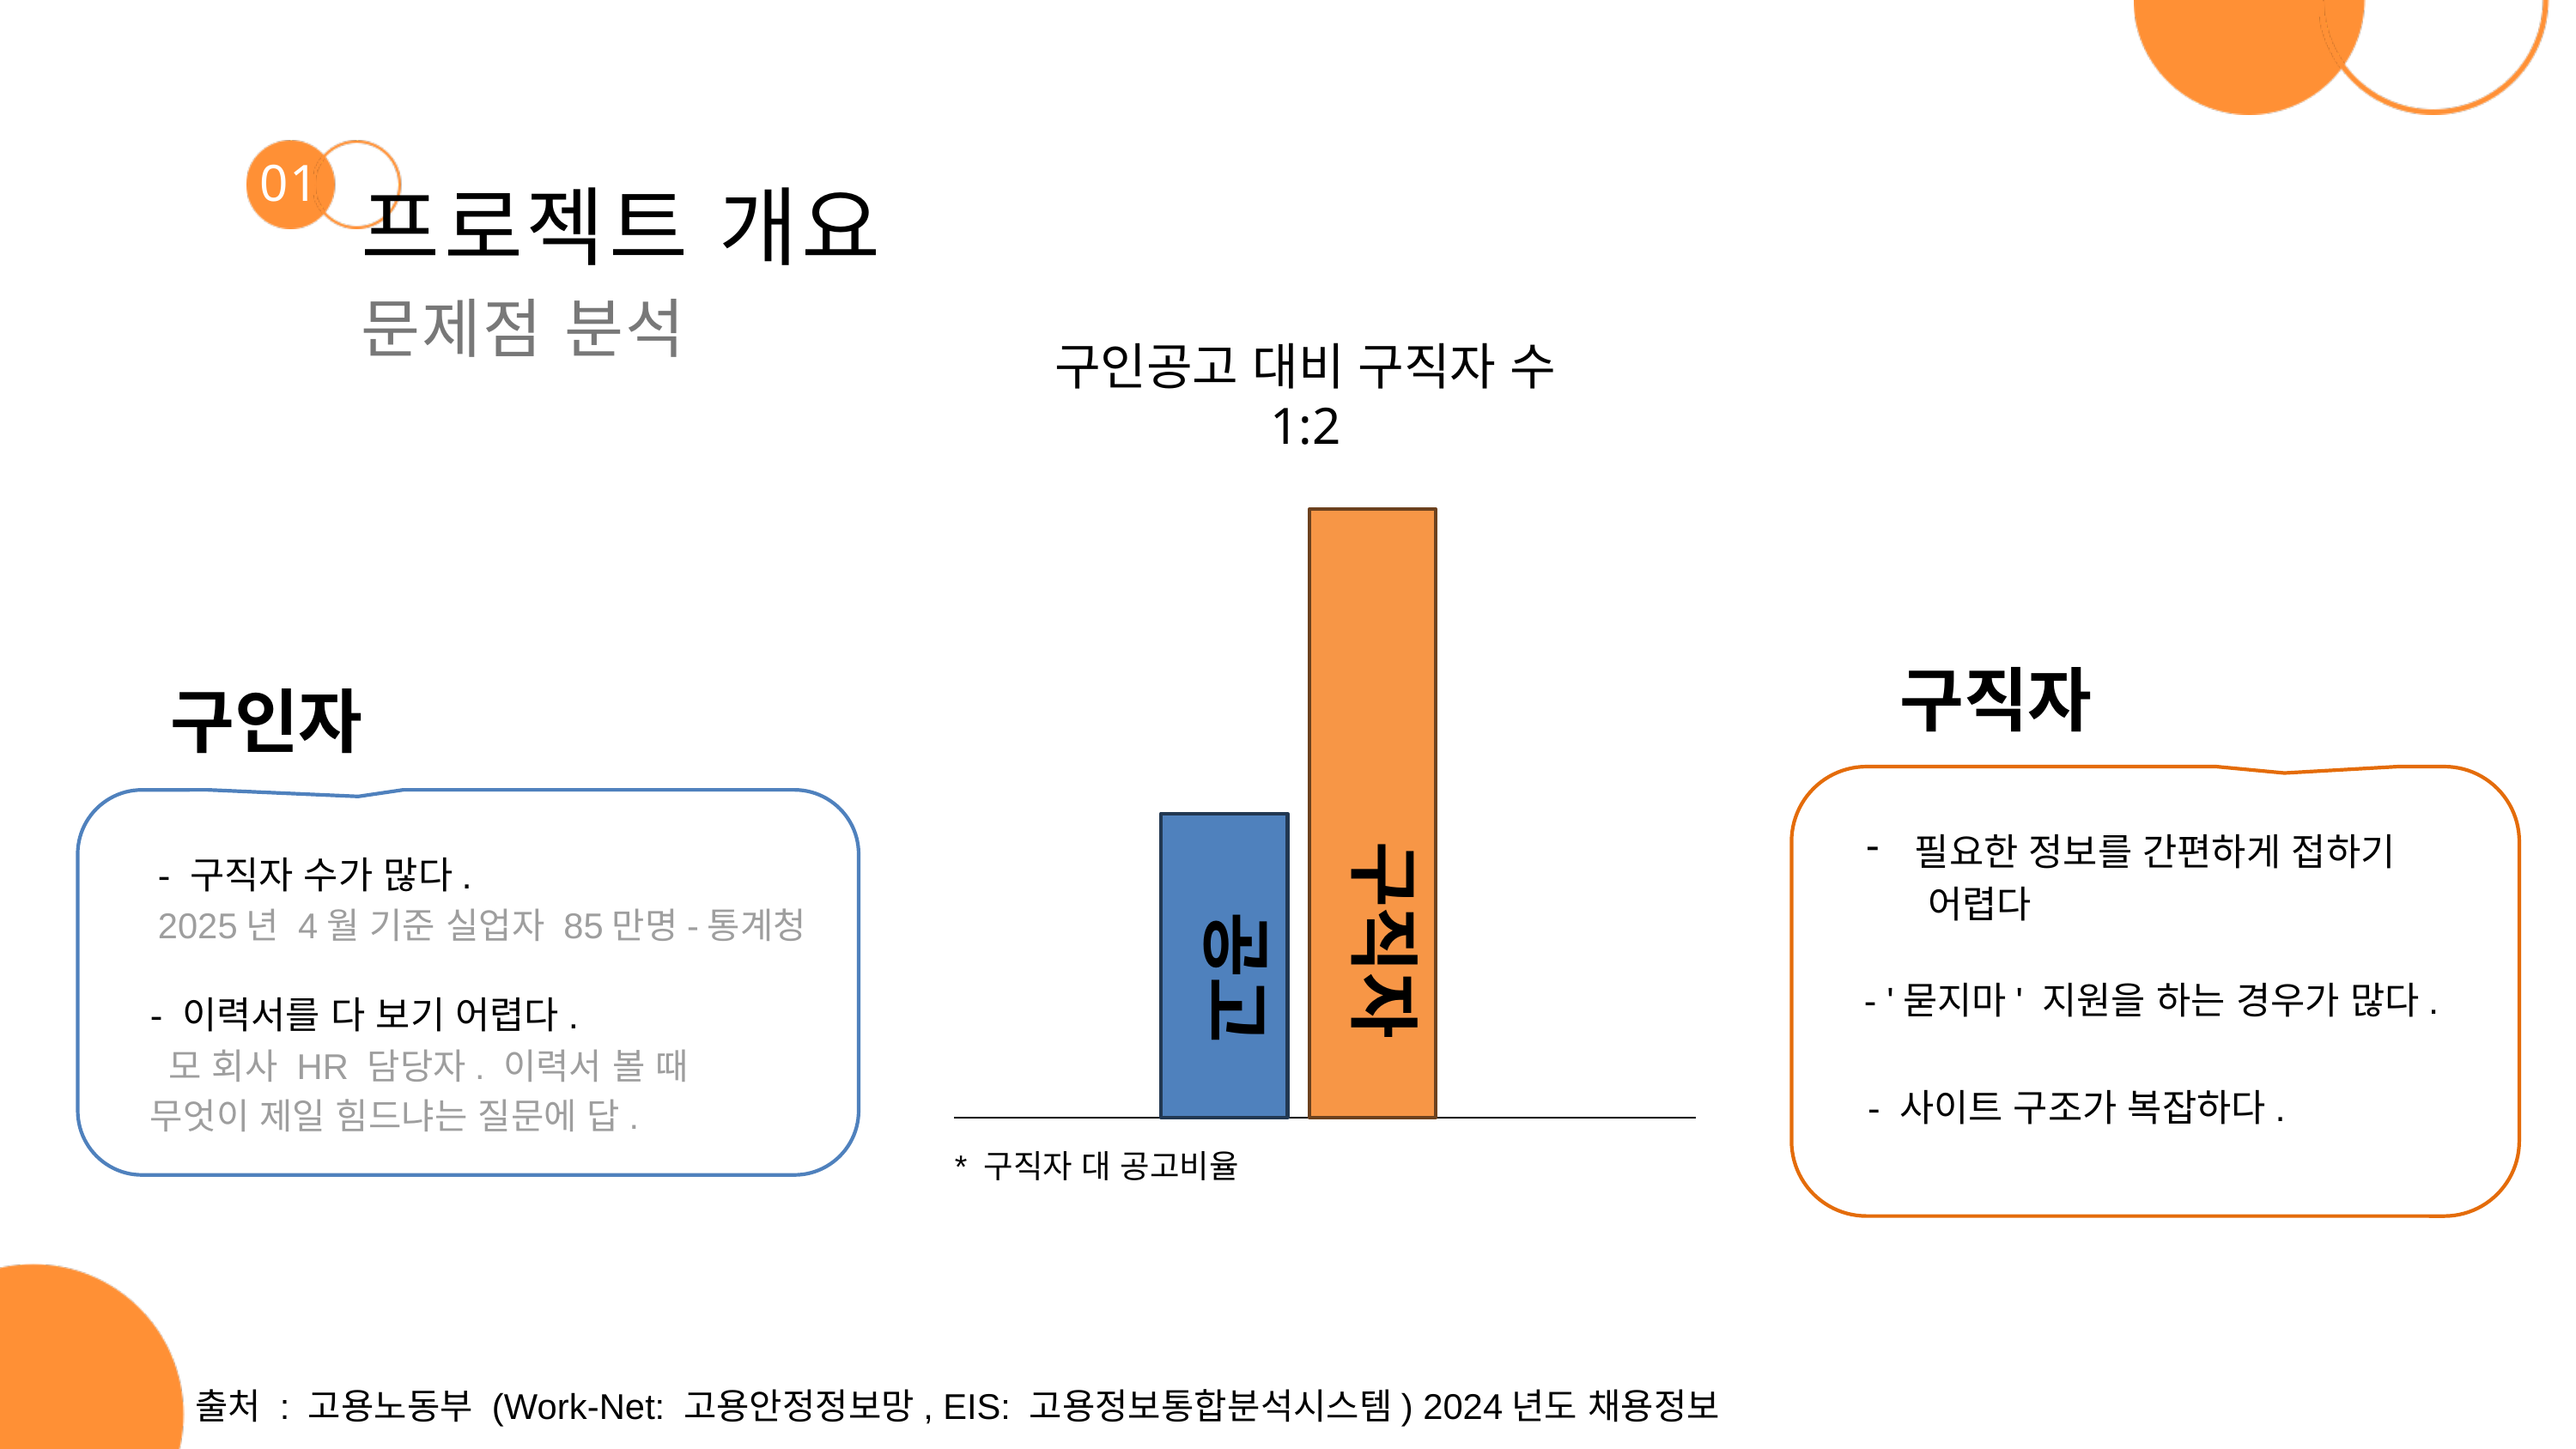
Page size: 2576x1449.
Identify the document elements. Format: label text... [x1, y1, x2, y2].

text_box 문제점 분석 [361, 306, 1162, 365]
text_box 구인공고 대비 구직자 수 1:2 [1010, 337, 1601, 465]
text_box [1308, 507, 1437, 1117]
picture [246, 139, 403, 229]
text_box 공고 [1151, 844, 1279, 1112]
text_box 출처 : 고용노동부 (Work-Net: 고용안정정보망, EIS: 고용정보통합분석시스템) 2024년도 채용정보 [195, 1376, 1739, 1422]
picture [0, 1264, 185, 1449]
text_box 구직자 [1298, 768, 1426, 1113]
text_box 구인자 [170, 680, 538, 761]
text_box [76, 788, 861, 1177]
text_box 프로젝트 개요 [361, 197, 1165, 276]
text_box [1159, 812, 1290, 1117]
text_box * 구직자 대 공고비율 [942, 1140, 1309, 1191]
text_box [1789, 764, 2522, 1218]
picture [2134, 0, 2549, 115]
text_box 구직자 [1899, 659, 2265, 740]
